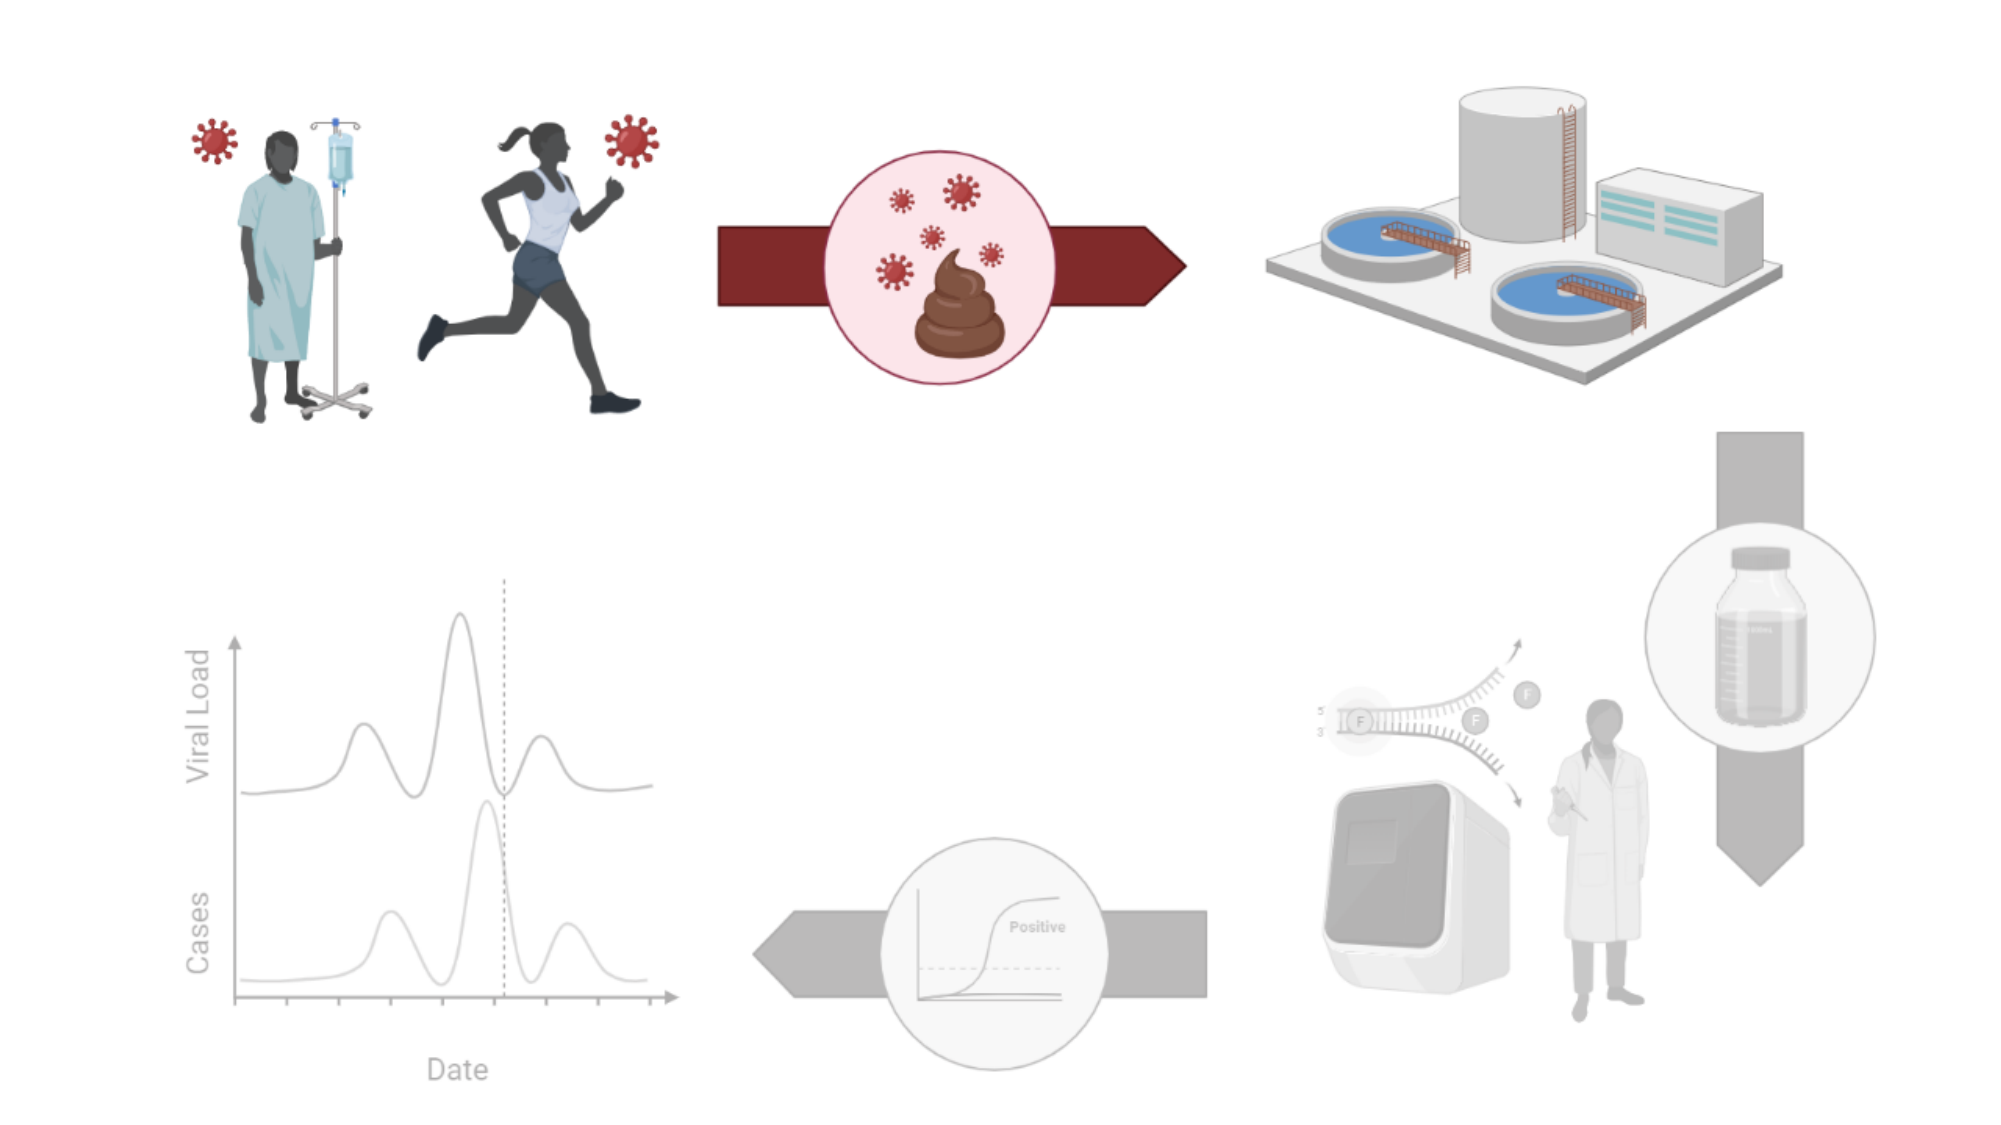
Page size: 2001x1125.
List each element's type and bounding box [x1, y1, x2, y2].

picture [99, 38, 1900, 1087]
